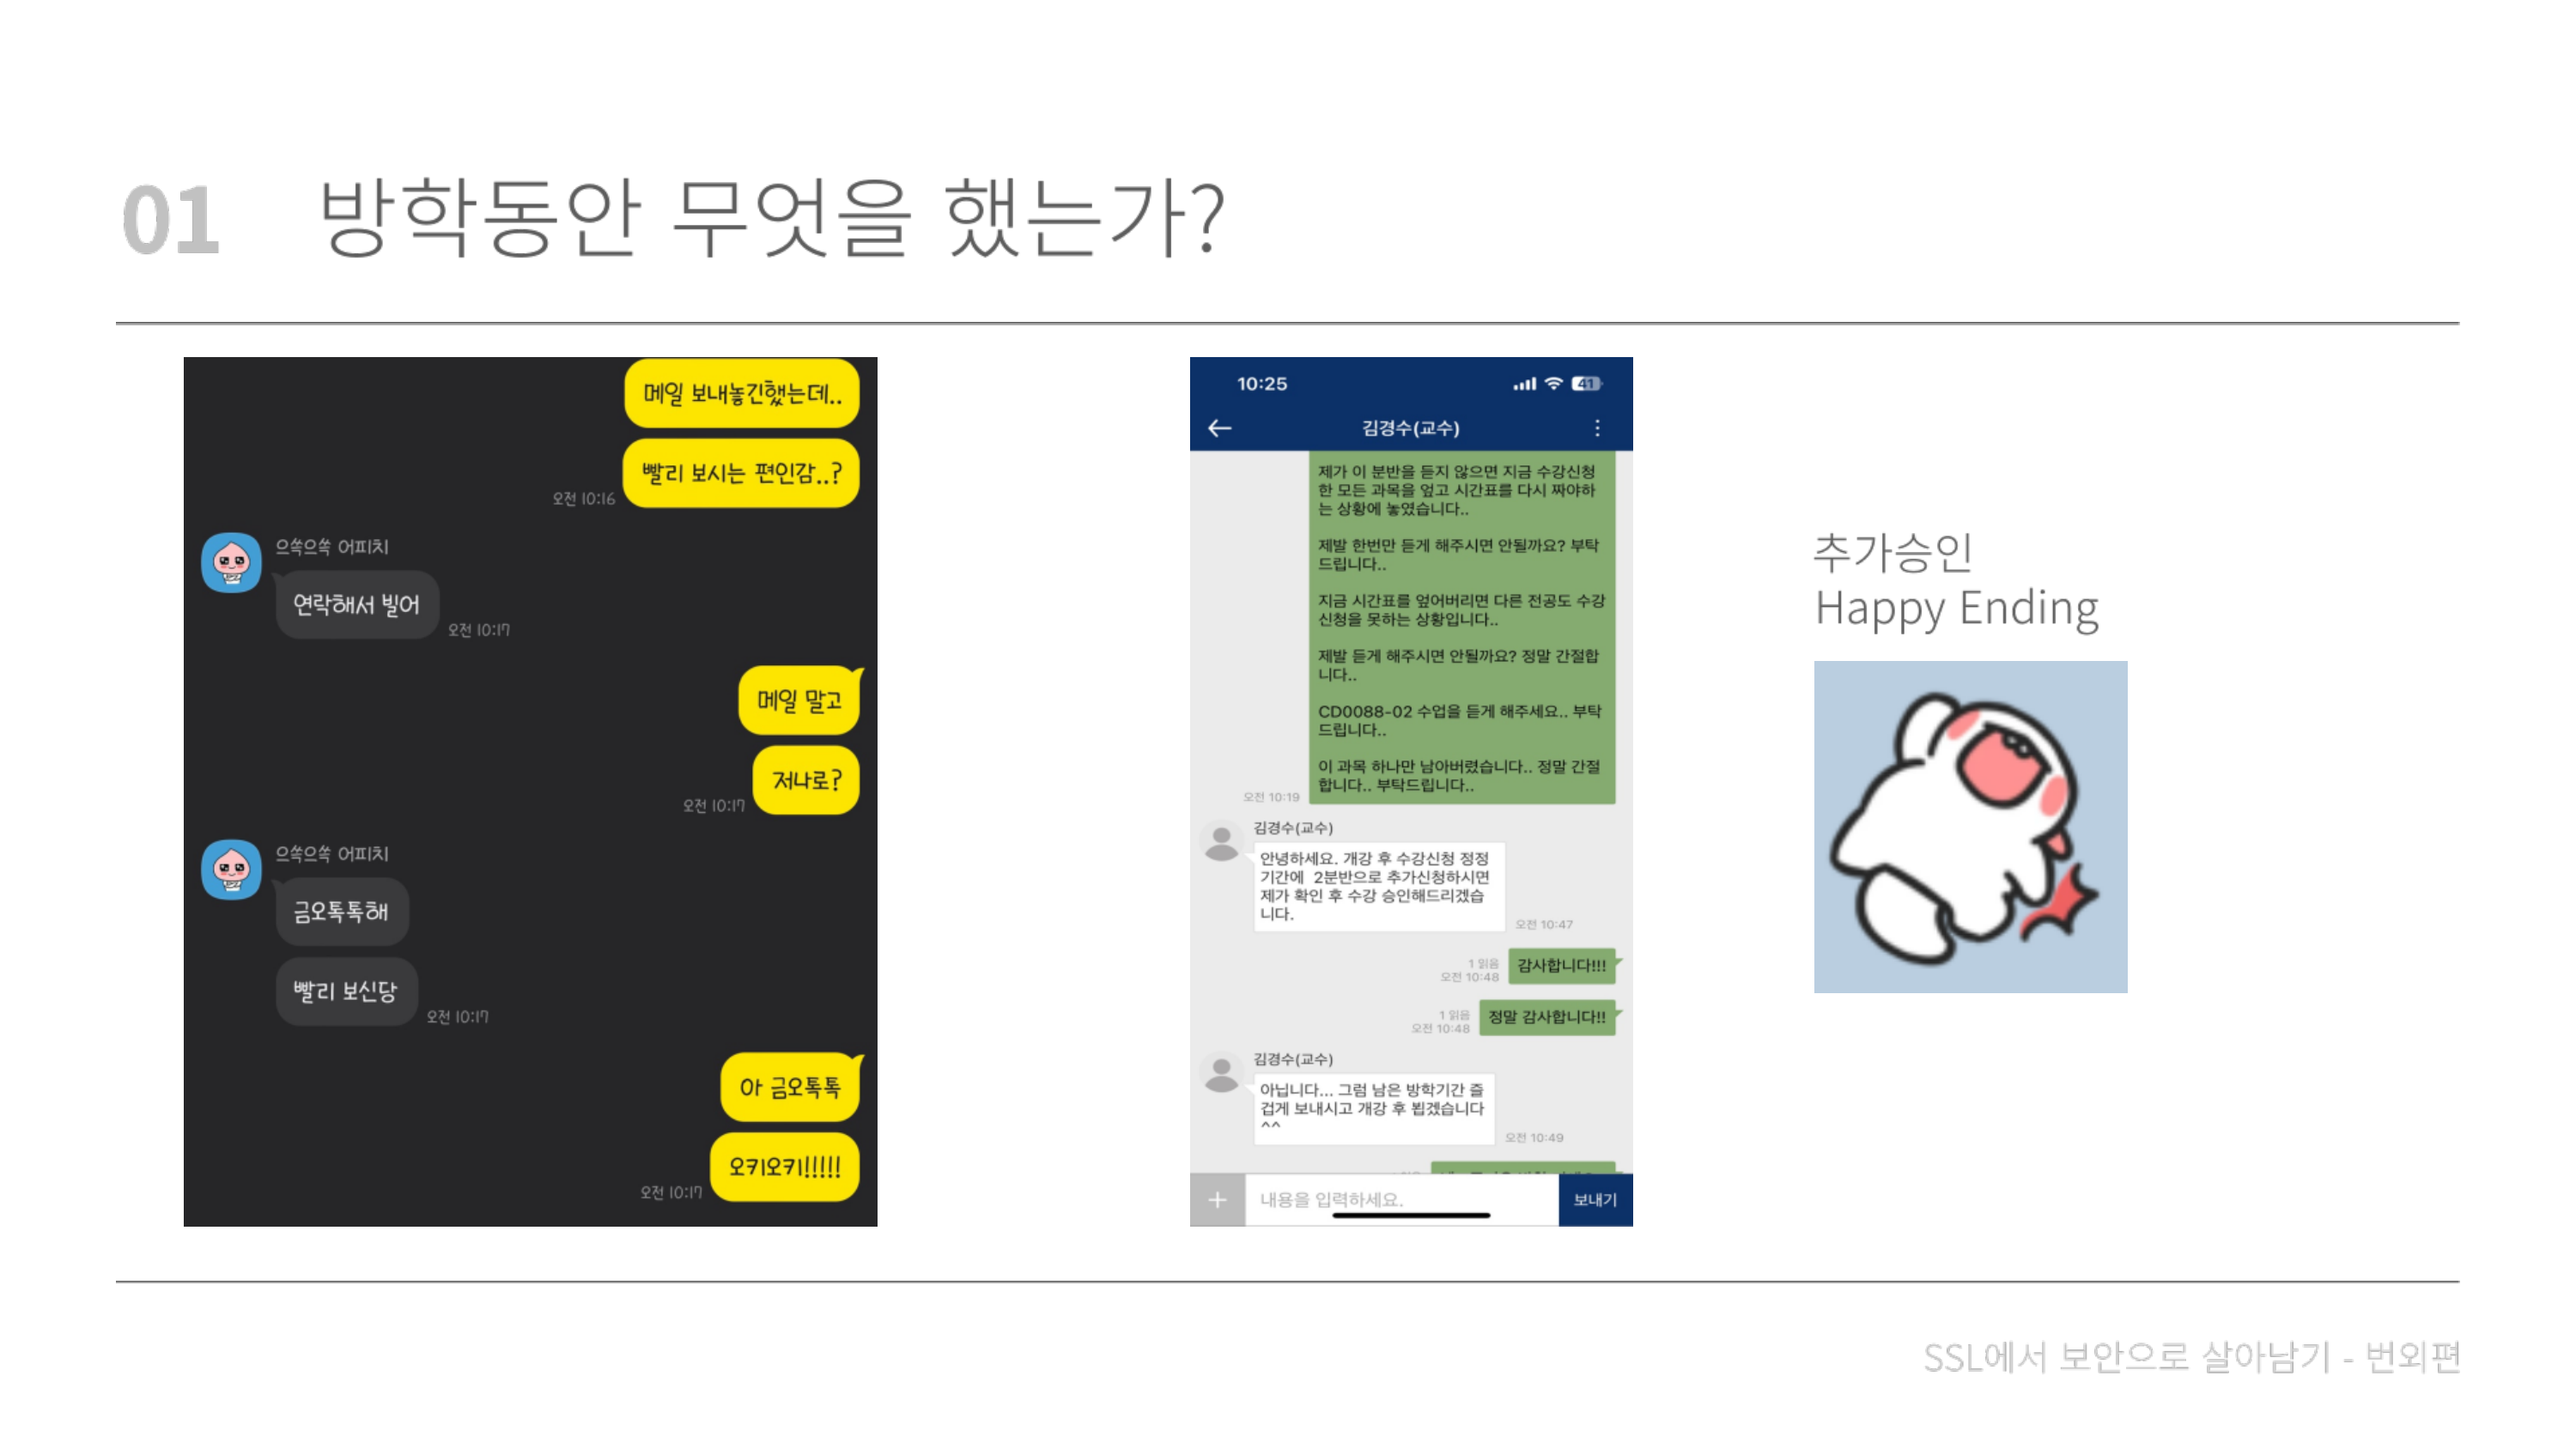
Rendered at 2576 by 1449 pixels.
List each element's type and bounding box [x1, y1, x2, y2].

picture [1796, 494, 2154, 682]
picture [1528, 1319, 2576, 1417]
text_box [1190, 357, 1633, 1228]
text_box [116, 1280, 2460, 1283]
text_box [1326, 322, 2460, 325]
text_box [184, 357, 878, 1228]
text_box [1814, 688, 2128, 993]
picture [89, 92, 1321, 368]
